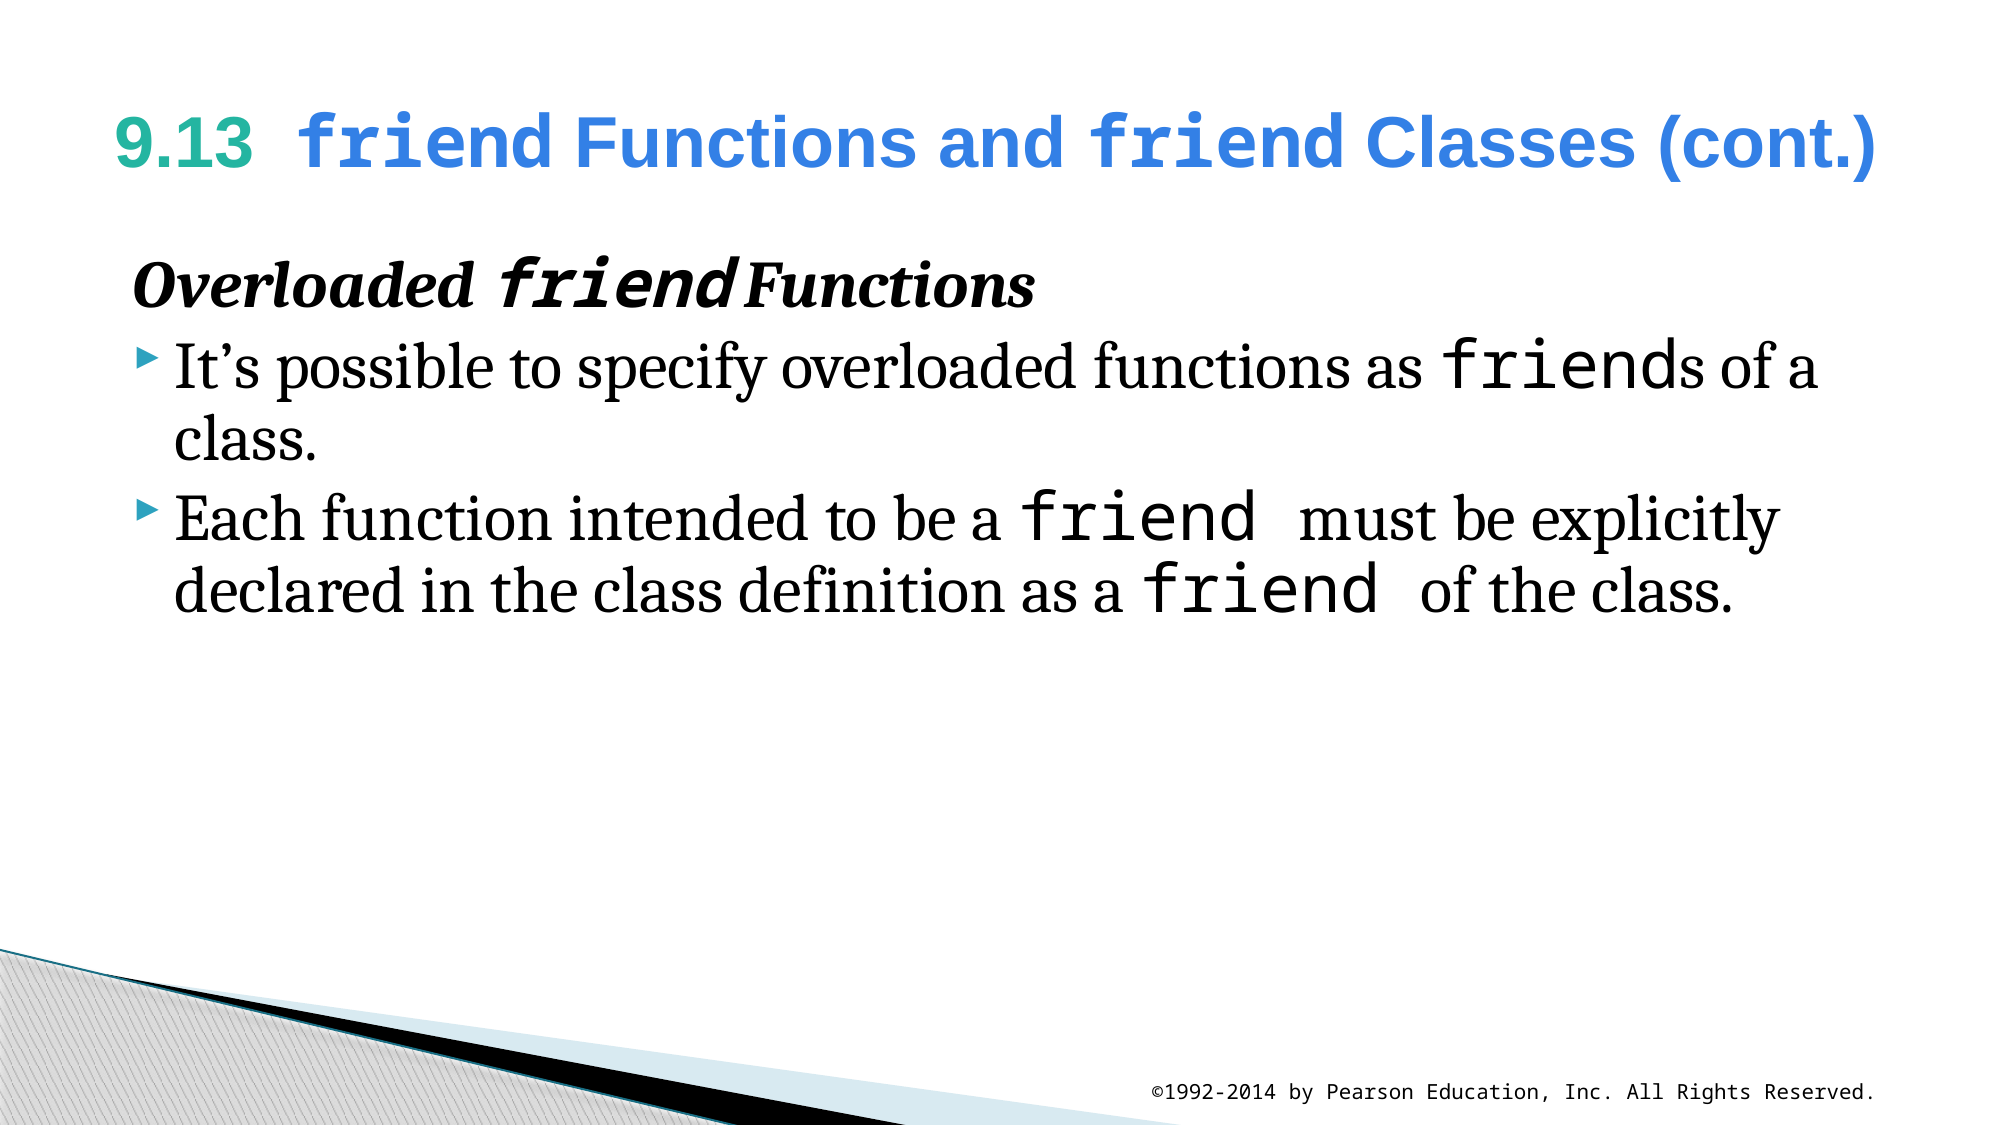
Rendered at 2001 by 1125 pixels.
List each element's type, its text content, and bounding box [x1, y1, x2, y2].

footer ©1992-2014 by Pearson Education, Inc. All Rights Reserved. [866, 1051, 1892, 1112]
title 9.13 friend Functions and friend Classes (cont.) [99, 45, 1900, 233]
list Overloaded friend Functions It’s possible to specify overloaded functions as friends of a class. Each function intended to be a friend must be explicitly declared in the class definition as a friend of the class. [99, 242, 1900, 986]
